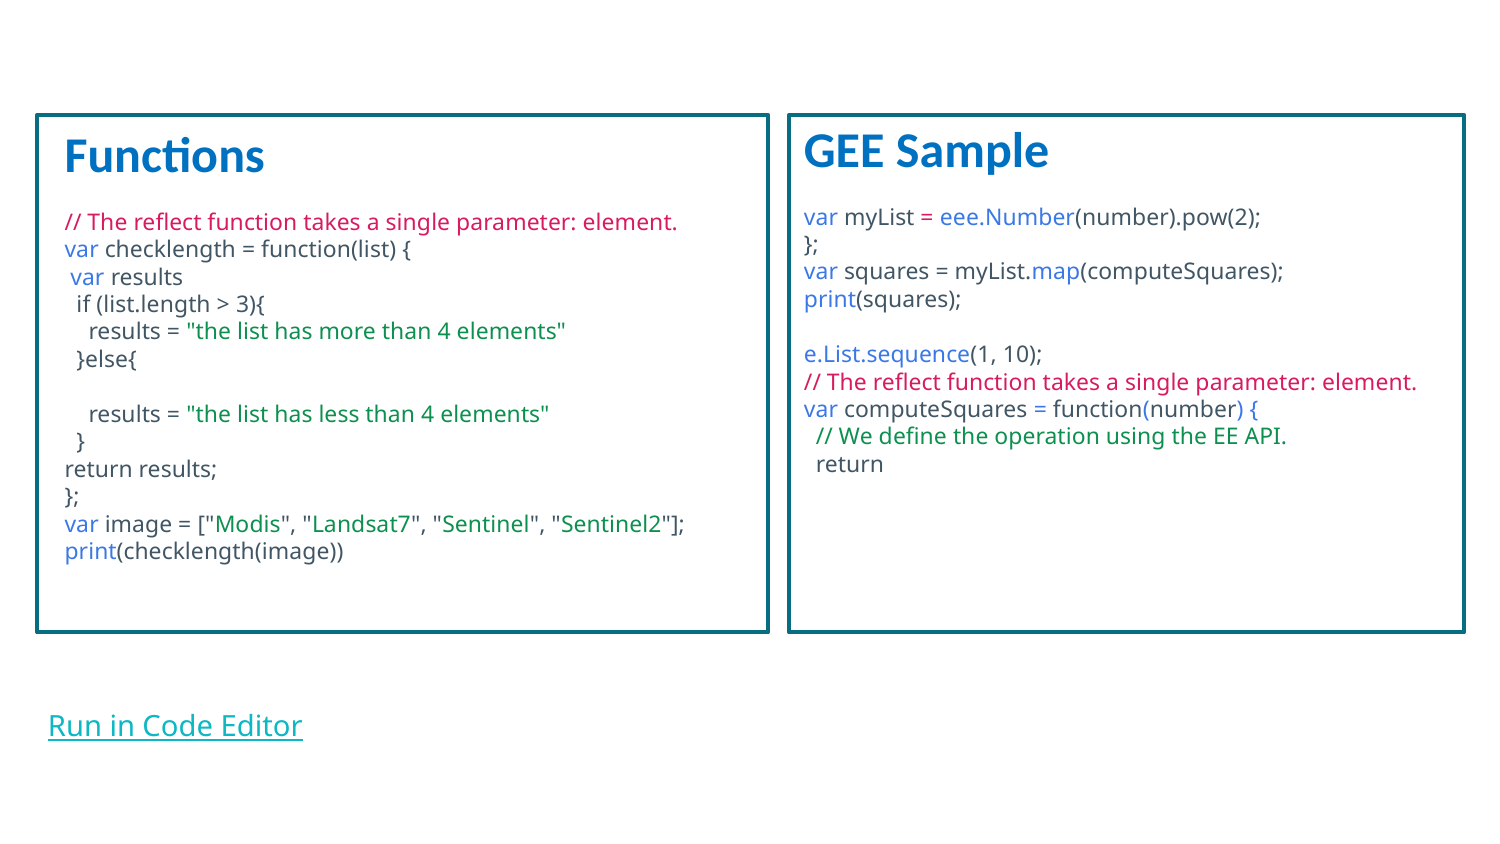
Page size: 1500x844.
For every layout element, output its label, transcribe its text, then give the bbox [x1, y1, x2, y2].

text_box Run in Code Editor [33, 699, 1323, 755]
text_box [788, 109, 1465, 633]
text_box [36, 114, 783, 633]
